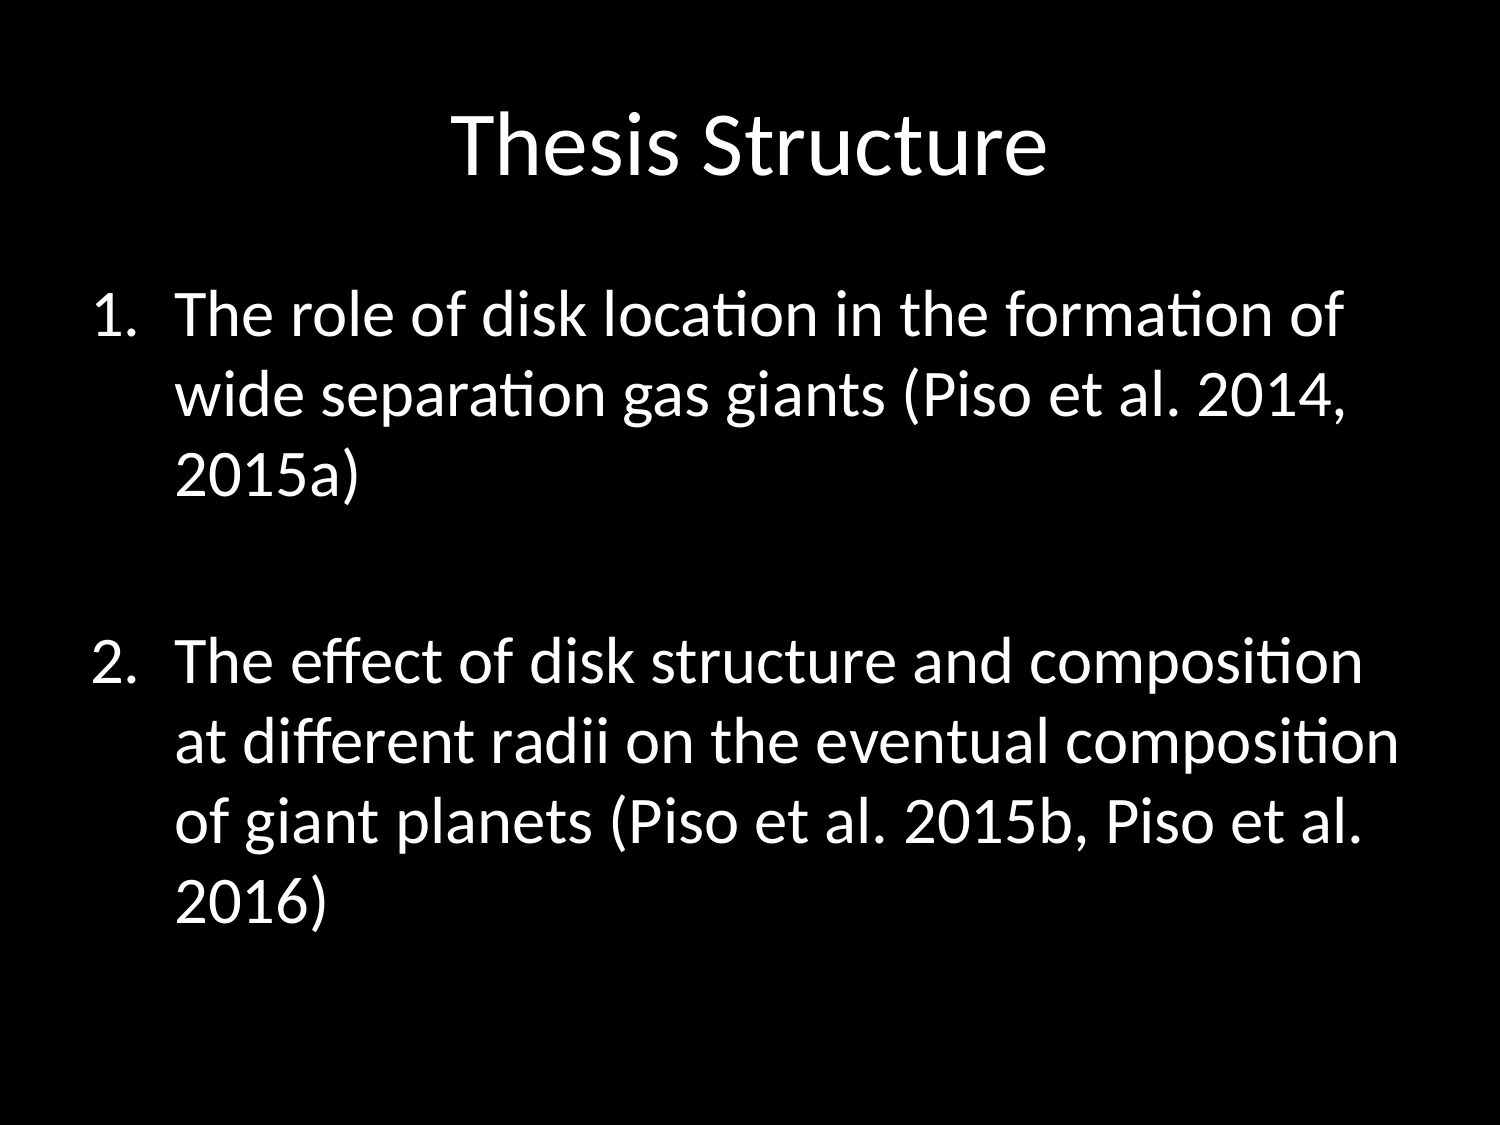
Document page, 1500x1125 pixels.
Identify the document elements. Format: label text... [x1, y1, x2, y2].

title Thesis Structure [75, 45, 1425, 233]
list The role of disk location in the formation of wide separation gas giants (Piso et al. 2014, 2015a) The effect of disk structure and composition at different radii on the eventual composition of giant planets (Piso et al. 2015b, Piso et al. 2016) [75, 262, 1425, 1005]
